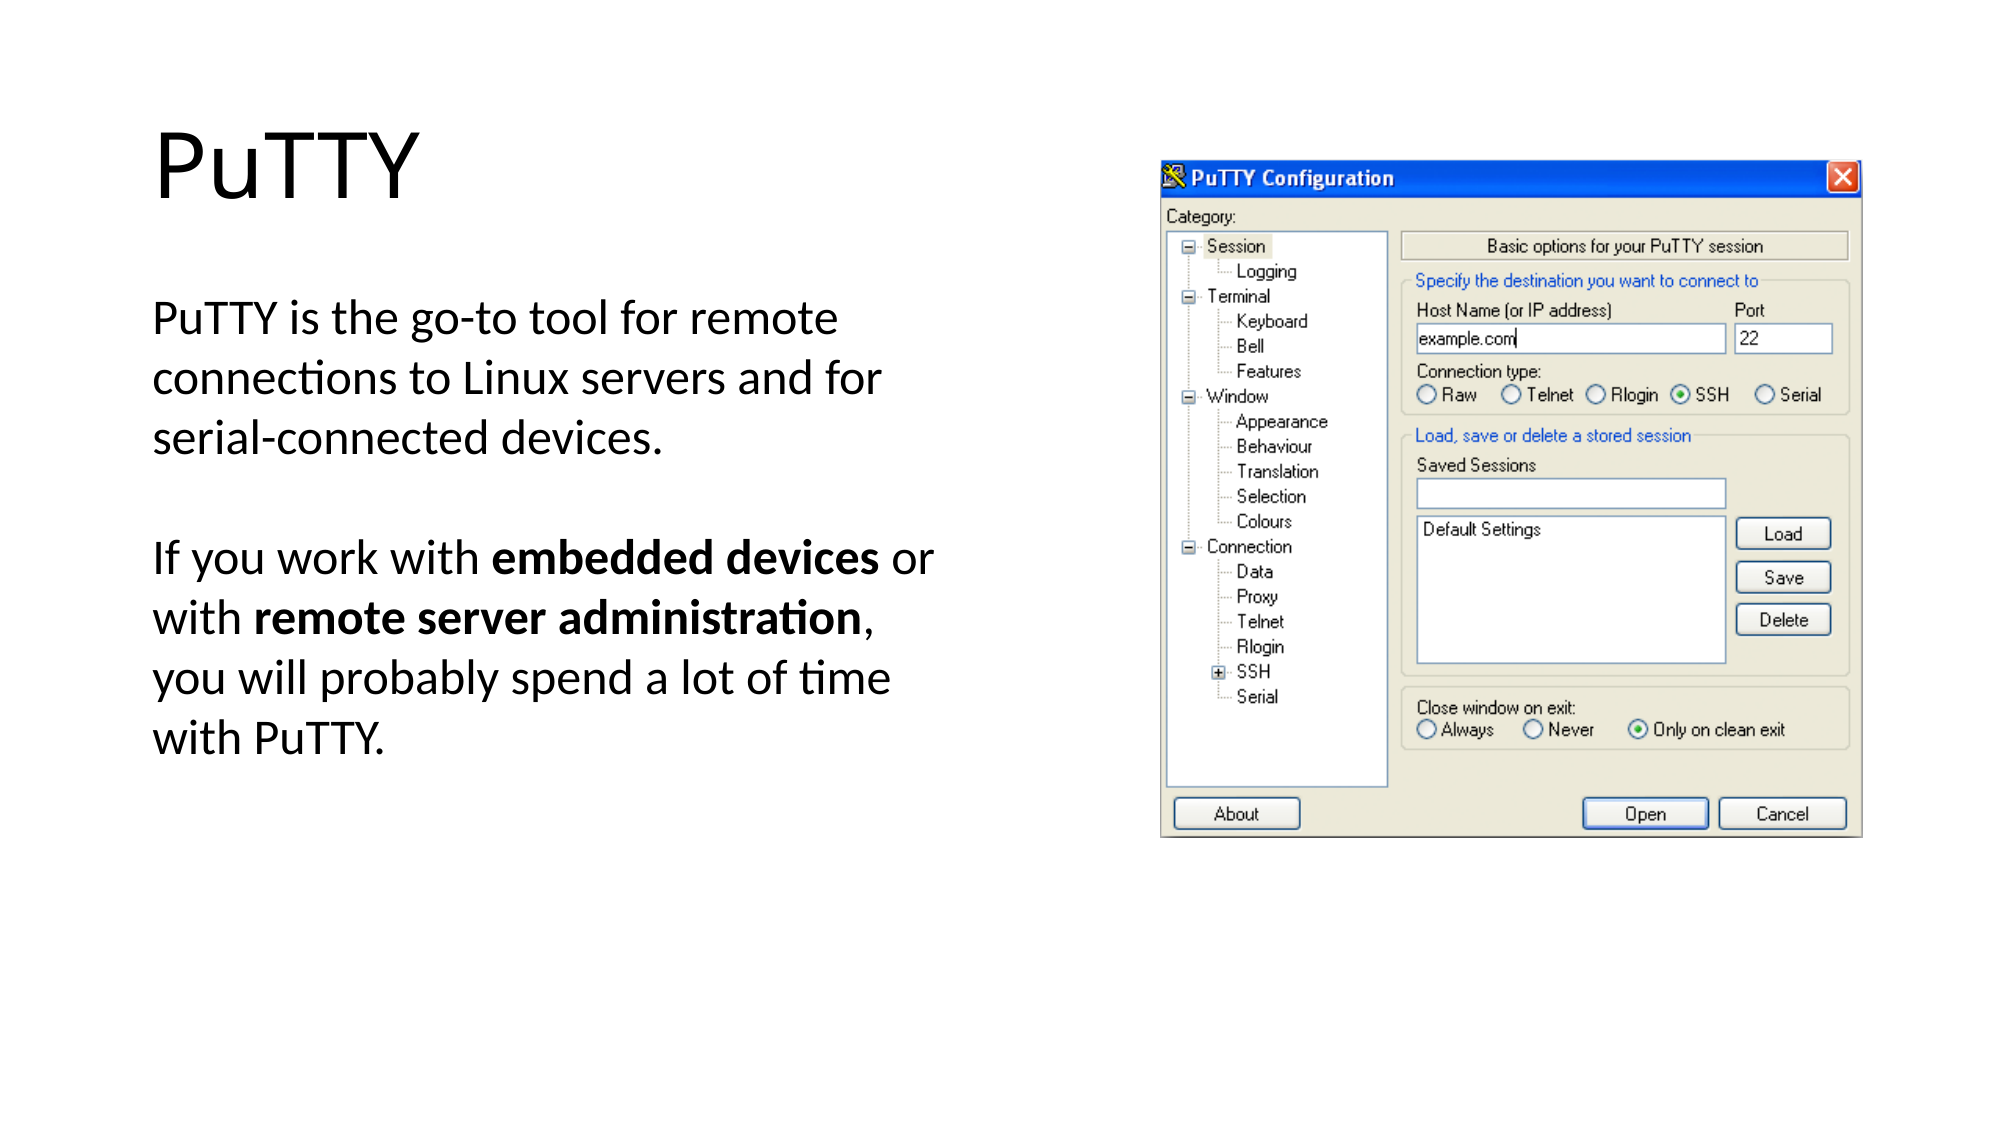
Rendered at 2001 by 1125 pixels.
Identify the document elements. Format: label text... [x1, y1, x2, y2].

text_box PuTTY is the go-to tool for remote connections to Linux servers and for serial-connected devices. If you work with embedded devices or with remote server administration, you will probably spend a lot of time with PuTTY. [137, 277, 961, 832]
title PuTTY [137, 59, 1863, 278]
picture [1160, 159, 1863, 838]
